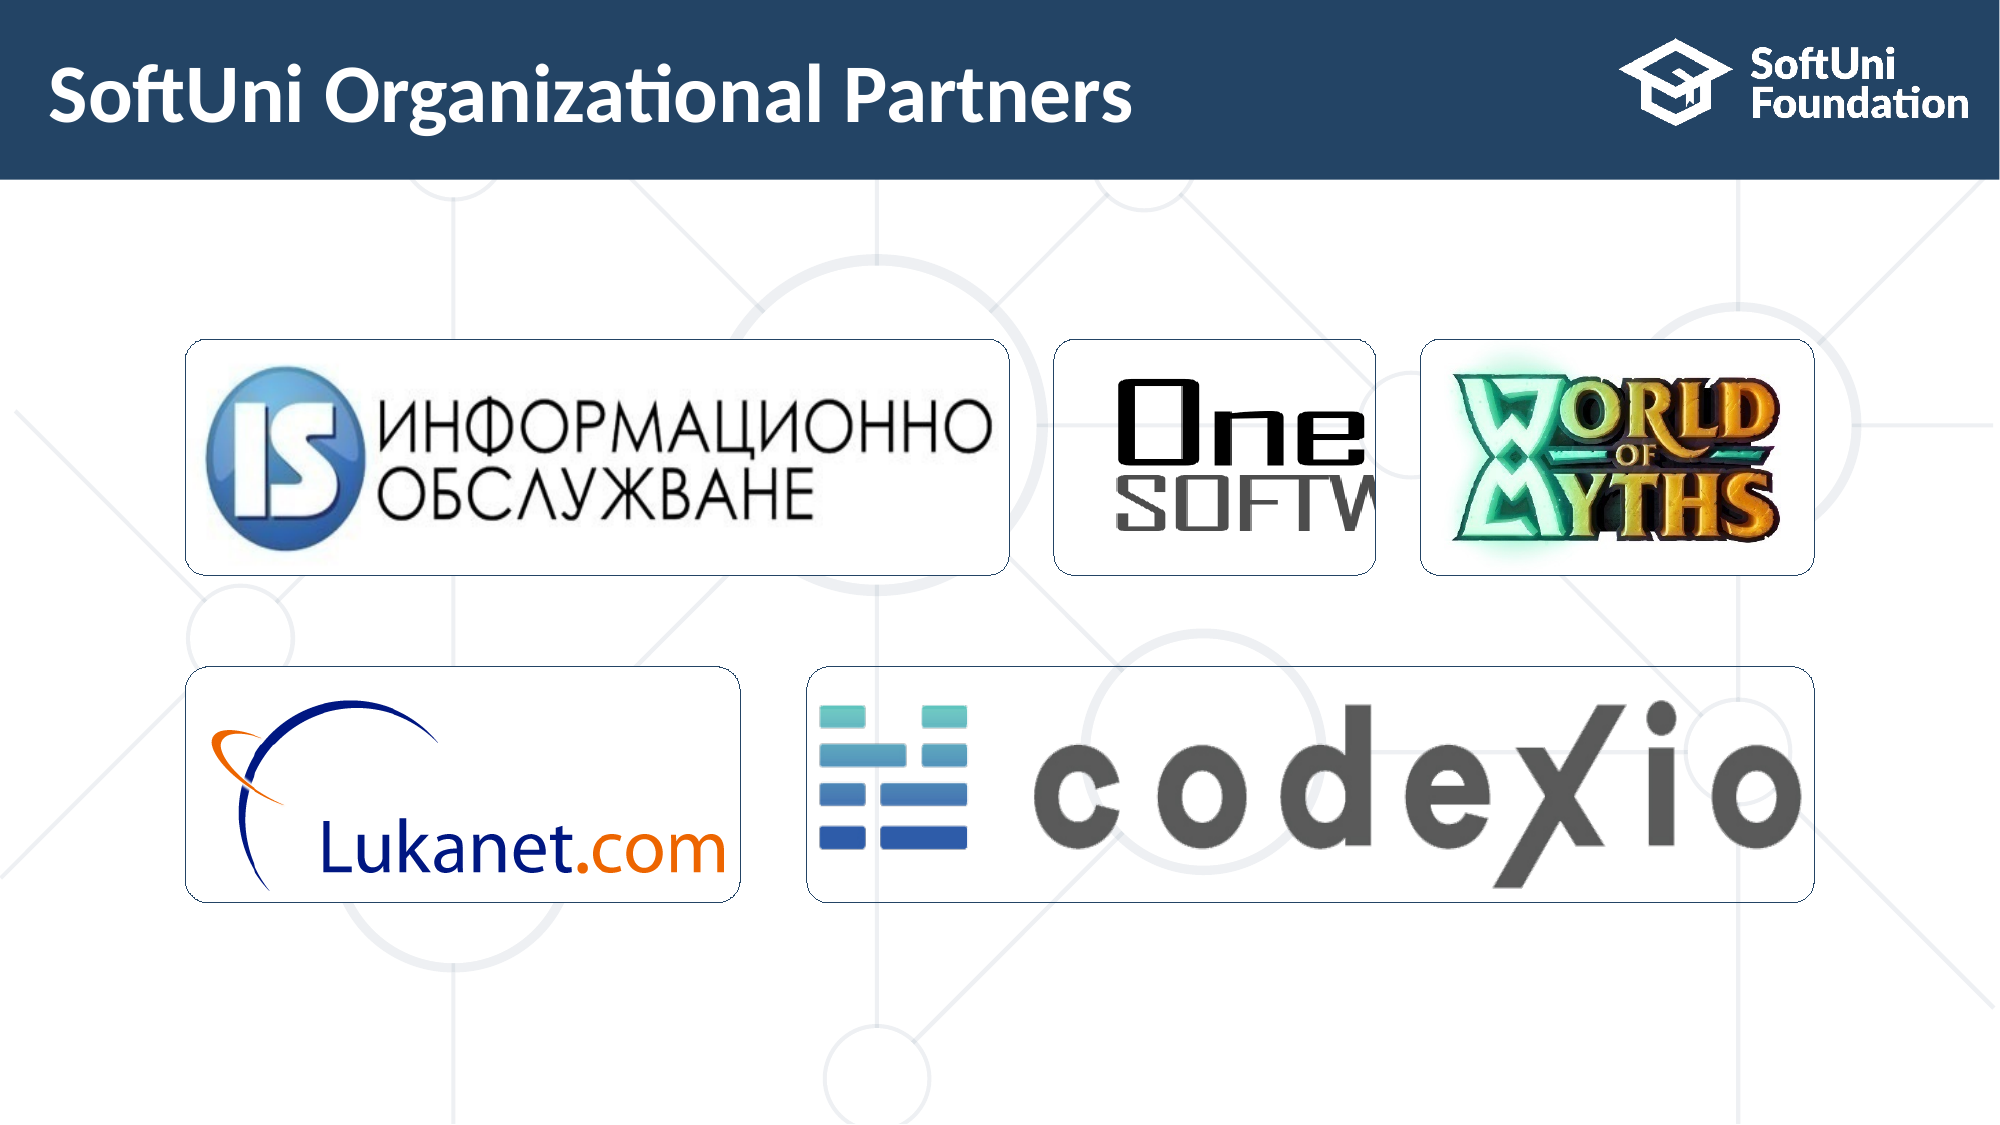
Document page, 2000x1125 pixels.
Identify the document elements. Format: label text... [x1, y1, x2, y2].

title SoftUni Organizational Partners [31, 16, 1591, 162]
picture [1618, 38, 1968, 126]
picture [1053, 338, 1377, 576]
picture [184, 338, 1010, 576]
picture [806, 666, 1815, 904]
picture [184, 666, 741, 904]
picture [1420, 338, 1815, 576]
